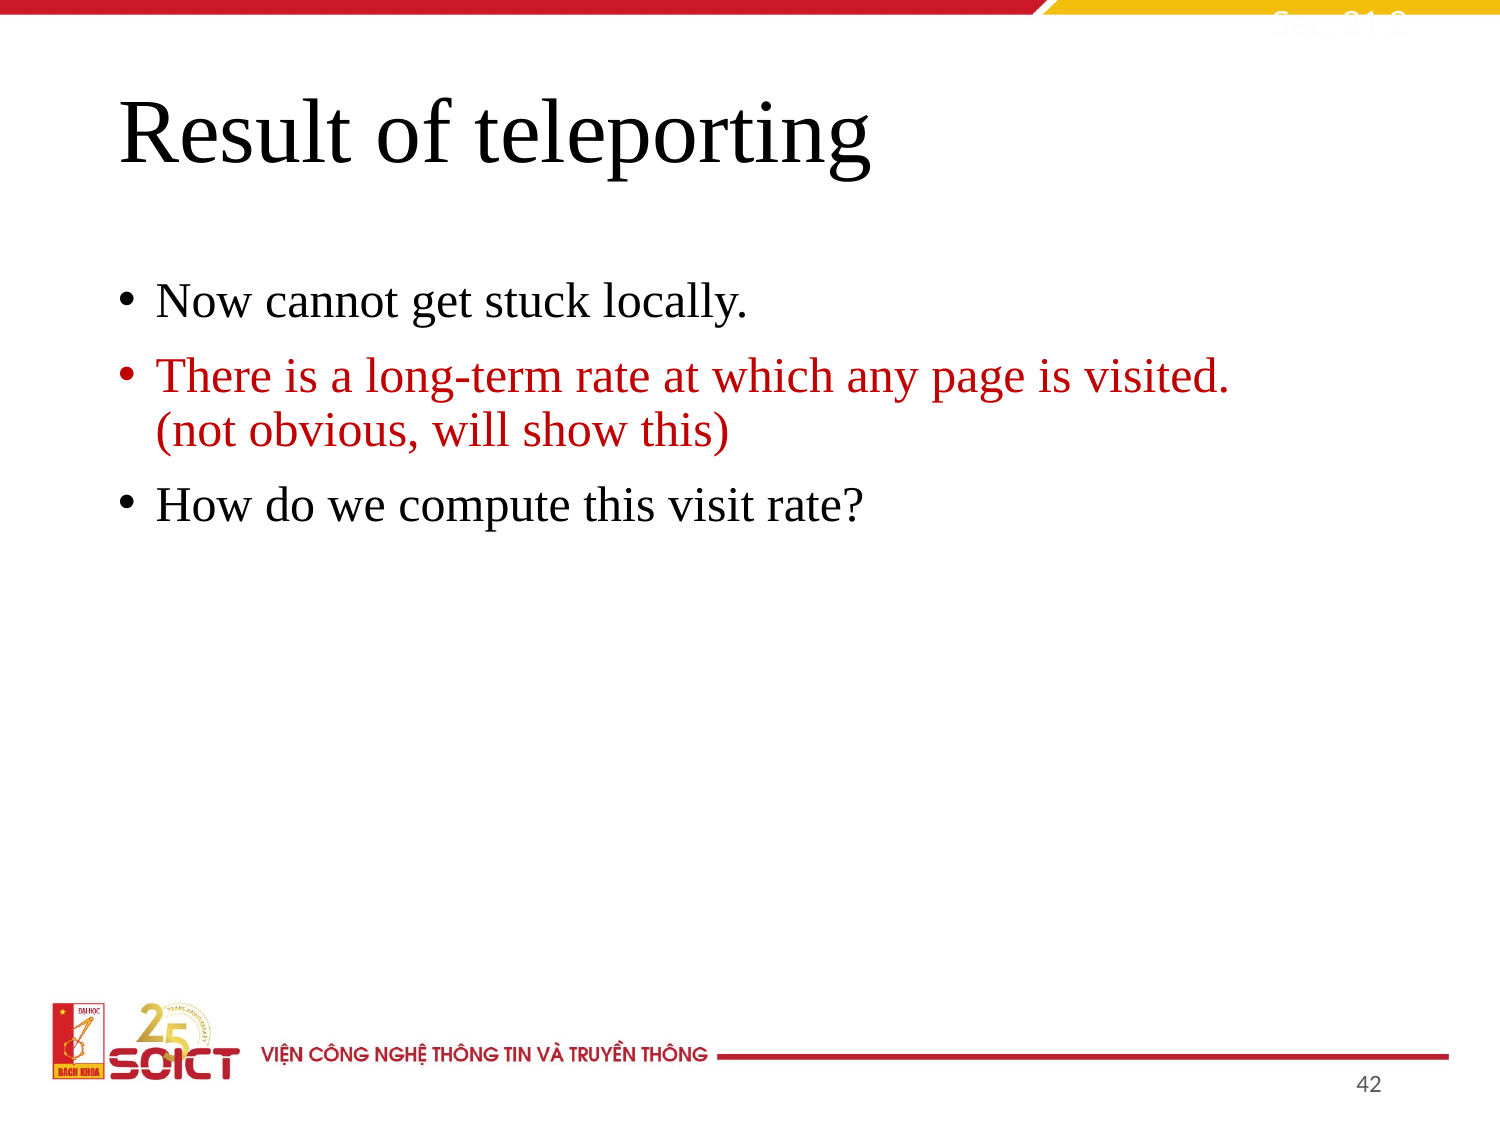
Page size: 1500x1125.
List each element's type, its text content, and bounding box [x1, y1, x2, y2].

text_box Sec. 21.2 [1257, 0, 1424, 50]
list Now cannot get stuck locally. There is a long-term rate at which any page is visited. (not obvious, will show this) How do we compute this visit rate? [103, 266, 1397, 999]
title Result of teleporting [103, 24, 1397, 242]
picture [0, 0, 1500, 1125]
slide_number 42 [1209, 1052, 1397, 1112]
